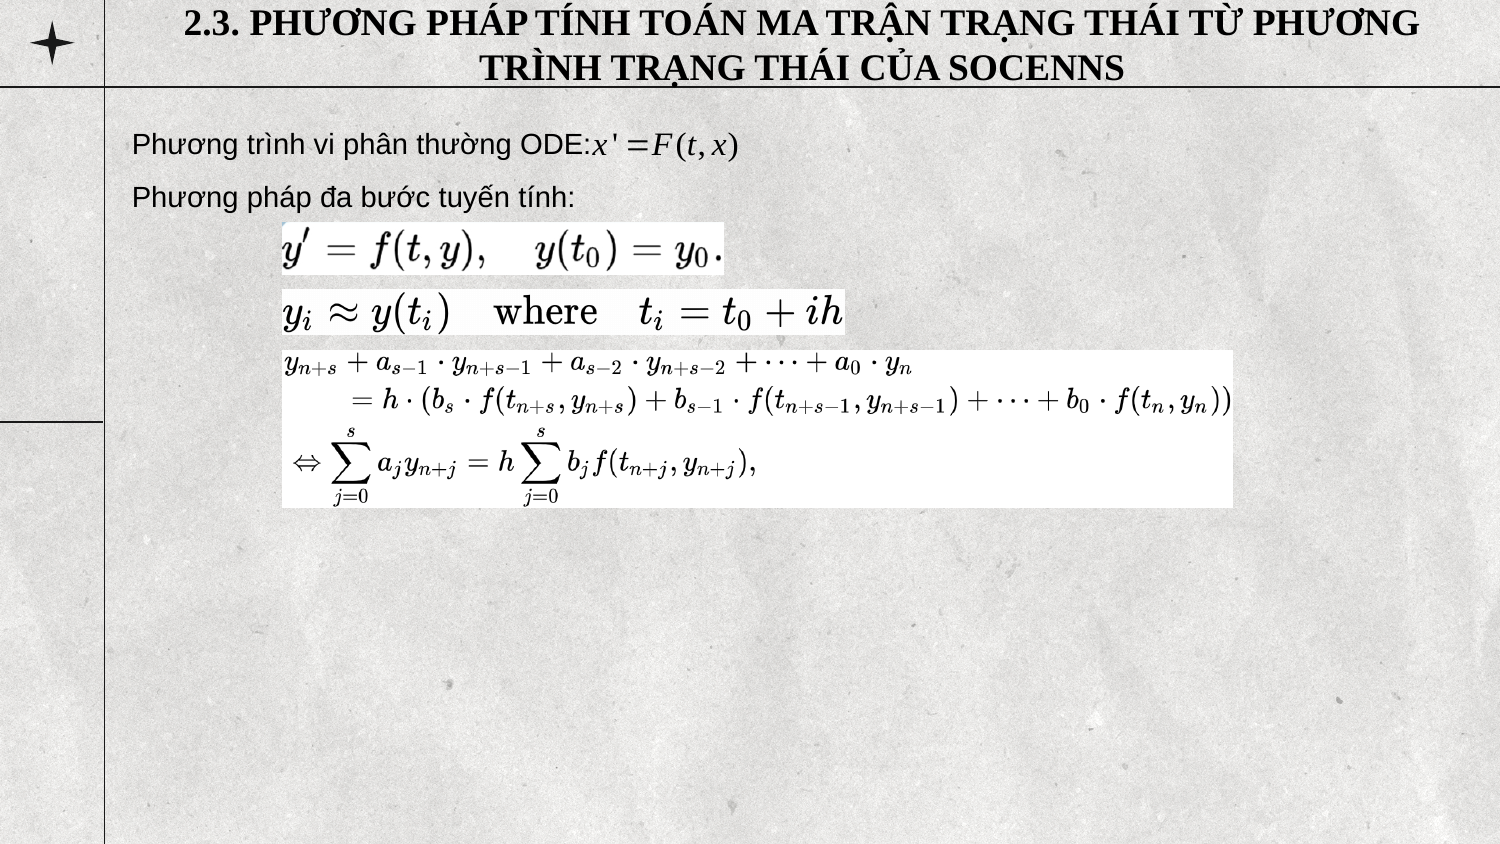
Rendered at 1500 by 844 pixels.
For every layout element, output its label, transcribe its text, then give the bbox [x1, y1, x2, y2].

text_box Phương trình vi phân thường ODE: Phương pháp đa bước tuyến tính: [117, 118, 608, 378]
picture [105, 0, 1500, 4]
text_box 2.3. PHƯƠNG PHÁP TÍNH TOÁN MA TRẬN TRẠNG THÁI TỪ PHƯƠNG TRÌNH TRẠNG THÁI CỦA SOCENNS [104, 4, 1500, 82]
picture [0, 88, 104, 844]
picture [0, 0, 104, 86]
picture [105, 88, 1500, 844]
picture [105, 82, 1500, 86]
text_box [585, 125, 746, 170]
